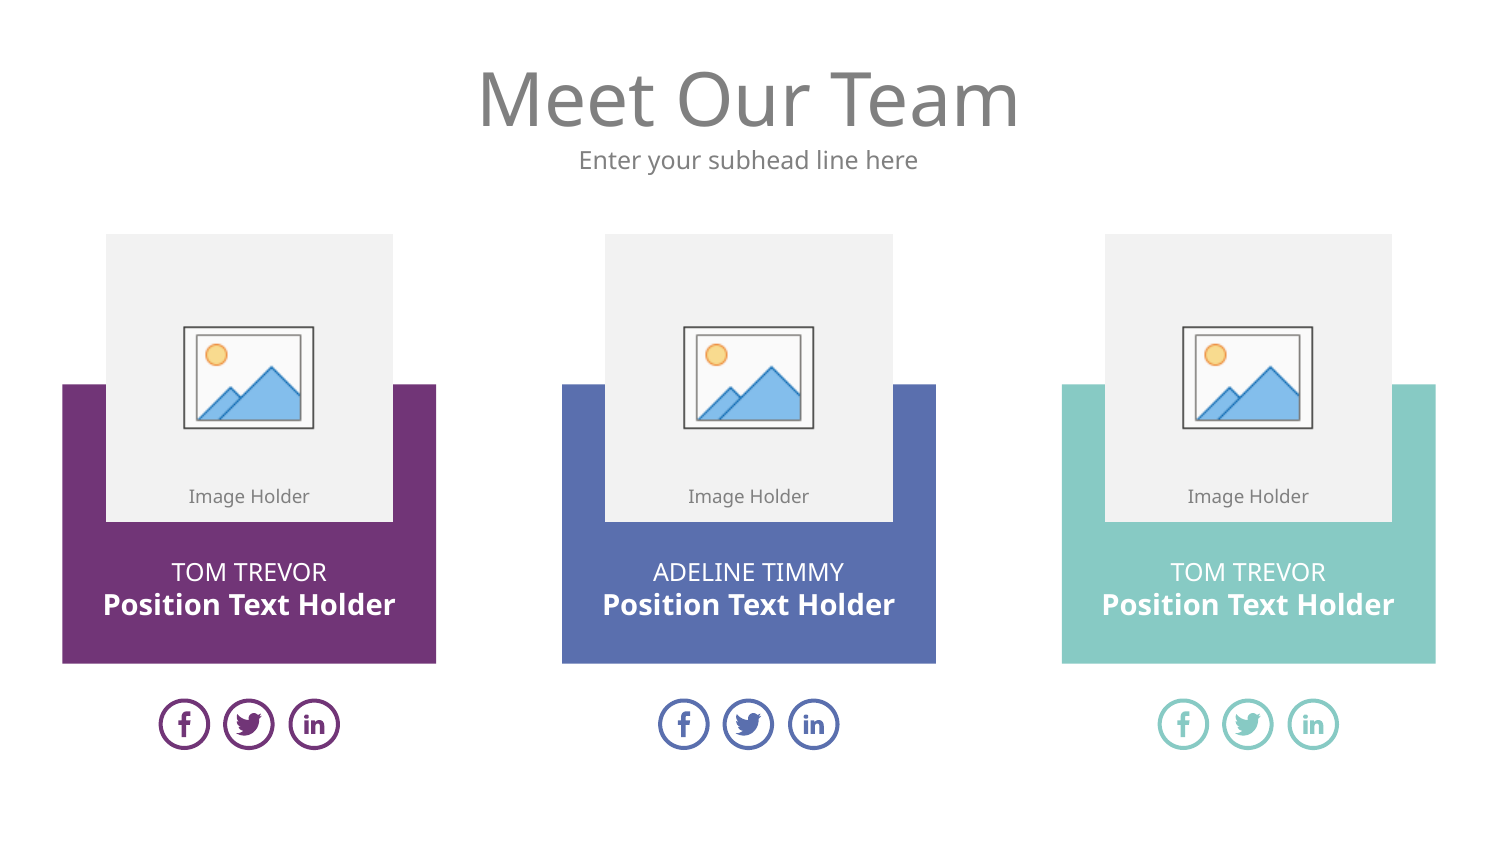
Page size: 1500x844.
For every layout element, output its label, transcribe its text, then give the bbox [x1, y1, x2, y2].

title Meet Our Team [62, 55, 1436, 138]
text_box [560, 382, 938, 666]
text_box [60, 382, 438, 666]
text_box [657, 698, 840, 751]
text_box [1060, 382, 1438, 666]
text_box TOM TREVOR Position Text Holder [97, 556, 401, 622]
text_box ADELINE TIMMY Position Text Holder [597, 556, 901, 622]
picture [1104, 234, 1393, 523]
picture [604, 234, 893, 523]
text_box TOM TREVOR Position Text Holder [1096, 556, 1400, 622]
picture [105, 234, 394, 523]
list Enter your subhead line here [62, 144, 1436, 174]
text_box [1157, 698, 1340, 751]
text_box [158, 698, 341, 751]
